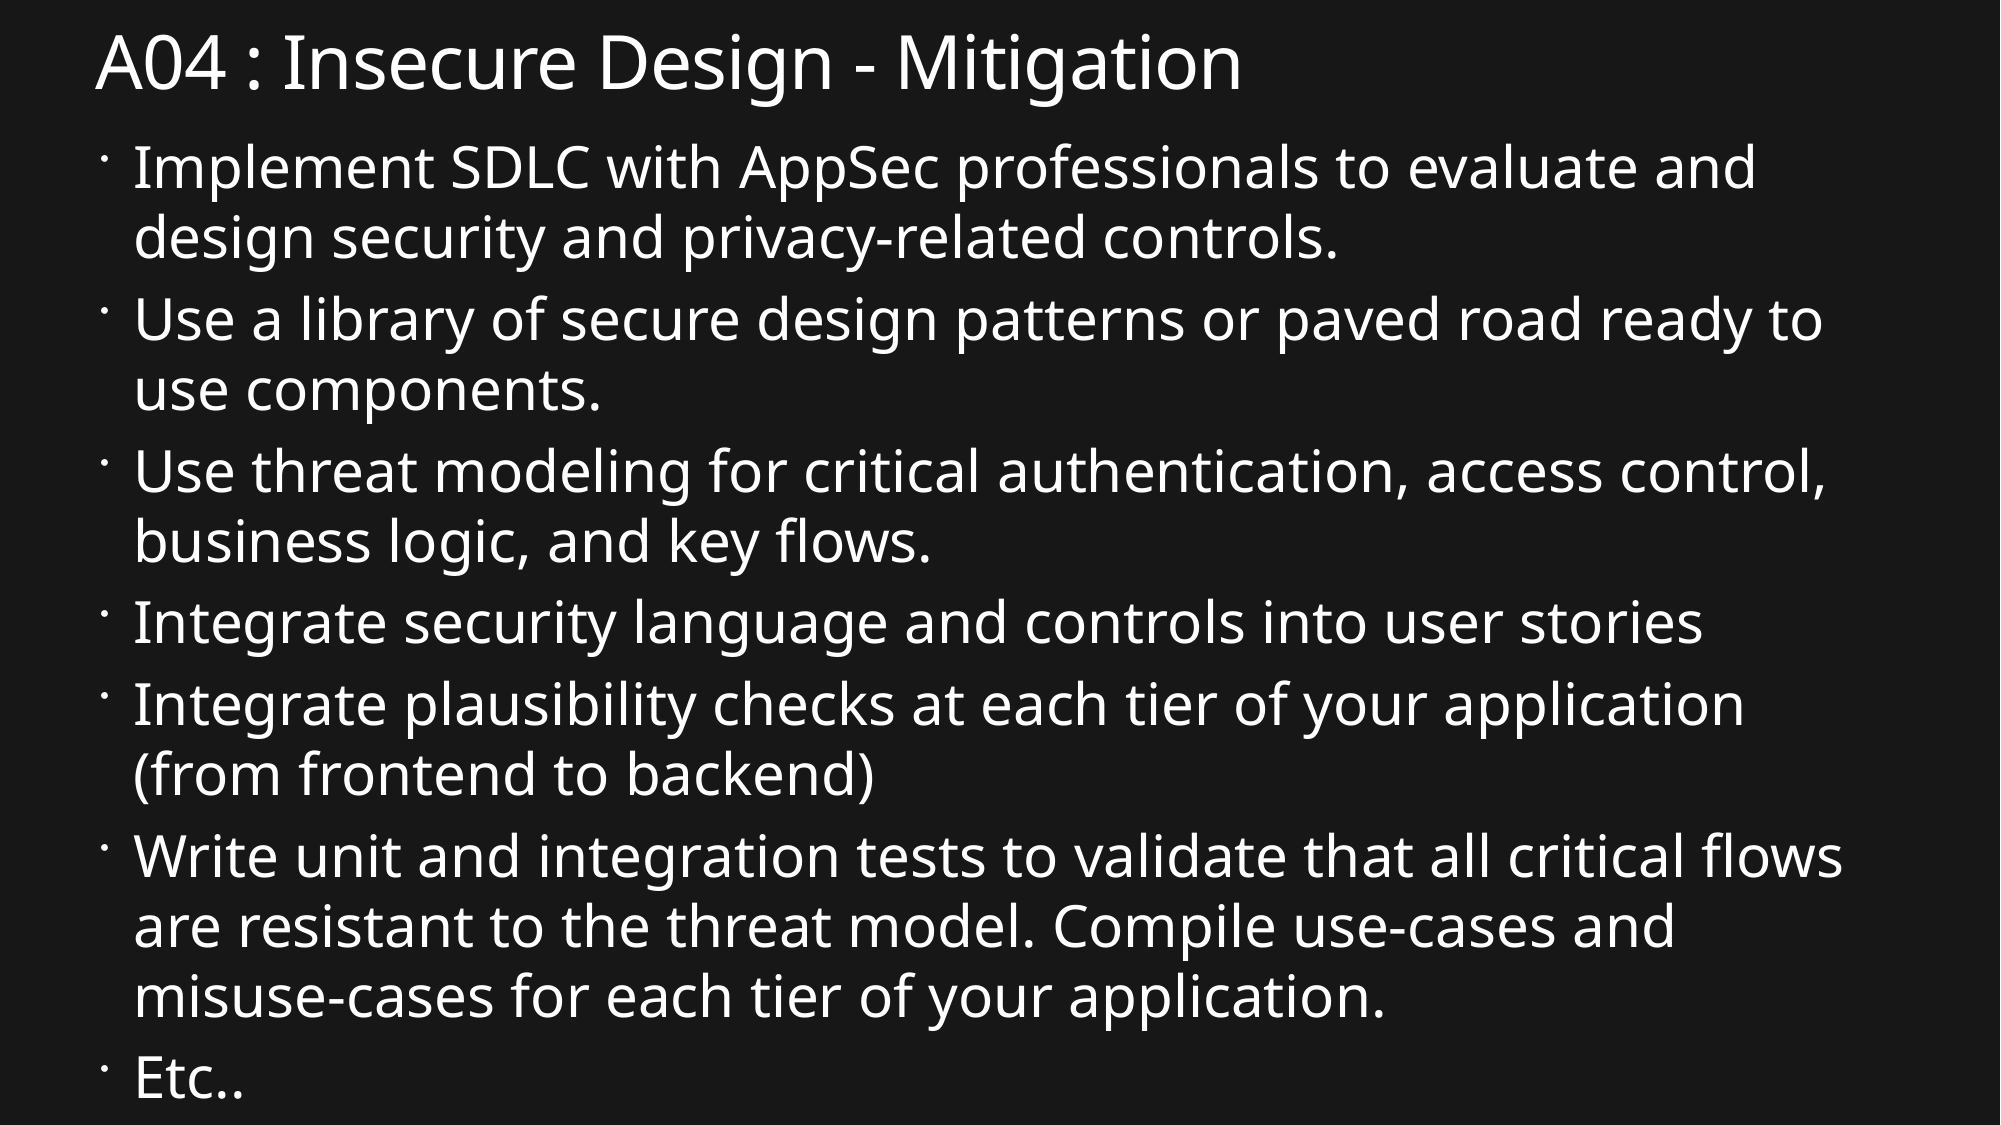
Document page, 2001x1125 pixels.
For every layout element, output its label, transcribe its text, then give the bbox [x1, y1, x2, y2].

list Implement SDLC with AppSec professionals to evaluate and design security and privacy-related controls. Use a library of secure design patterns or paved road ready to use components. Use threat modeling for critical authentication, access control, business logic, and key flows. Integrate security language and controls into user stories Integrate plausibility checks at each tier of your application (from frontend to backend) Write unit and integration tests to validate that all critical flows are resistant to the threat model. Compile use-cases and misuse-cases for each tier of your application. Etc.. [95, 130, 1904, 1125]
title A04 : Insecure Design - Mitigation [95, 14, 1904, 105]
